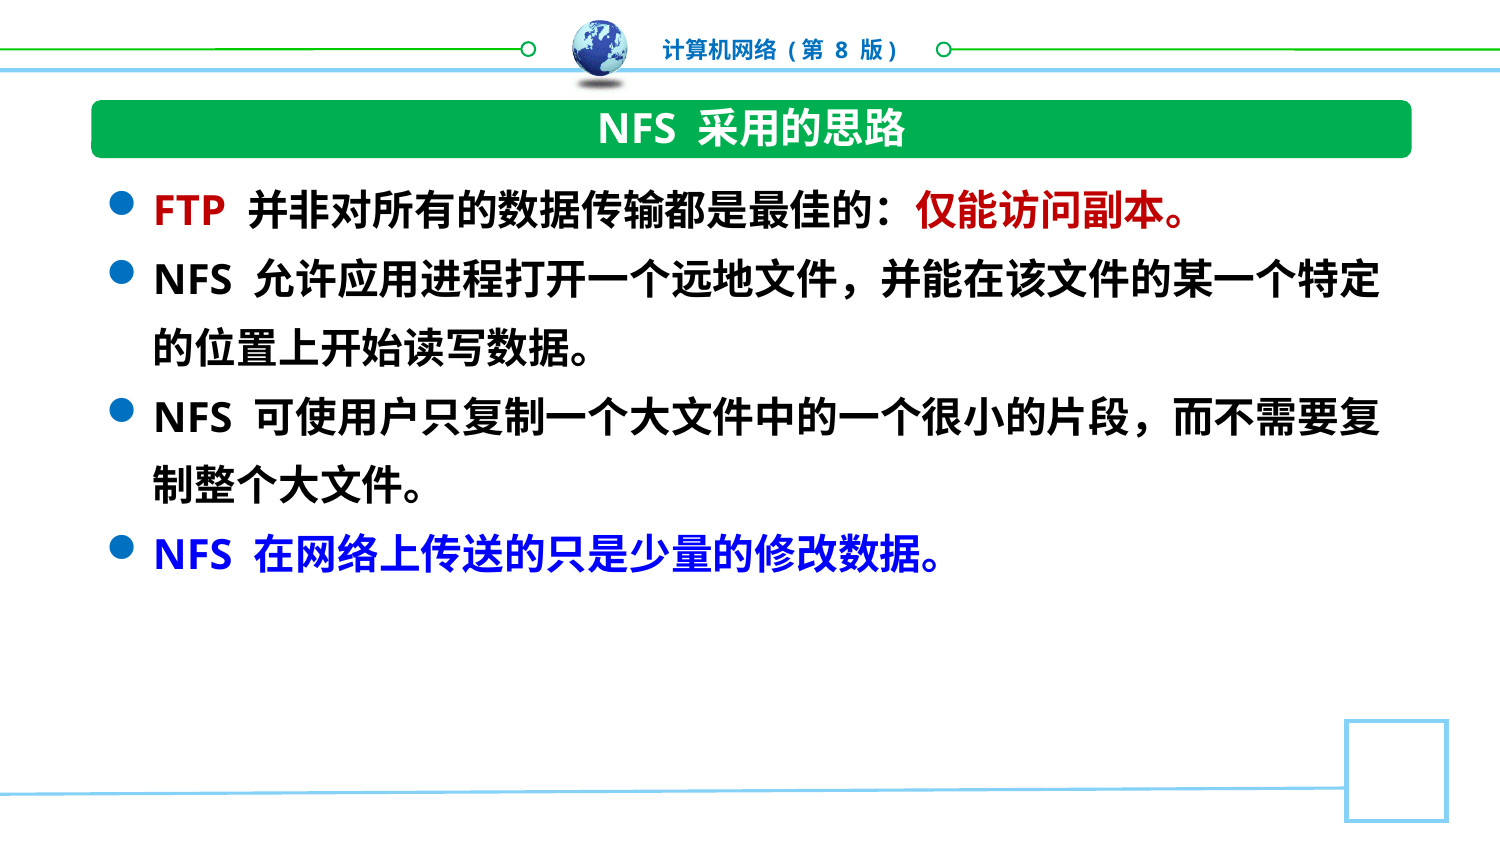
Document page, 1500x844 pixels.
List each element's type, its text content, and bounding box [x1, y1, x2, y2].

text_box FTP 并非对所有的数据传输都是最佳的：仅能访问副本。 NFS 允许应用进程打开一个远地文件，并能在该文件的某一个特定的位置上开始读写数据。 NFS 可使用户只复制一个大文件中的一个很小的片段，而不需要复制整个大文件。 NFS 在网络上传送的只是少量的修改数据。 [91, 157, 1412, 586]
text_box [91, 100, 582, 157]
picture [570, 18, 629, 94]
text_box [922, 100, 1412, 157]
text_box NFS 采用的思路 [582, 94, 922, 157]
